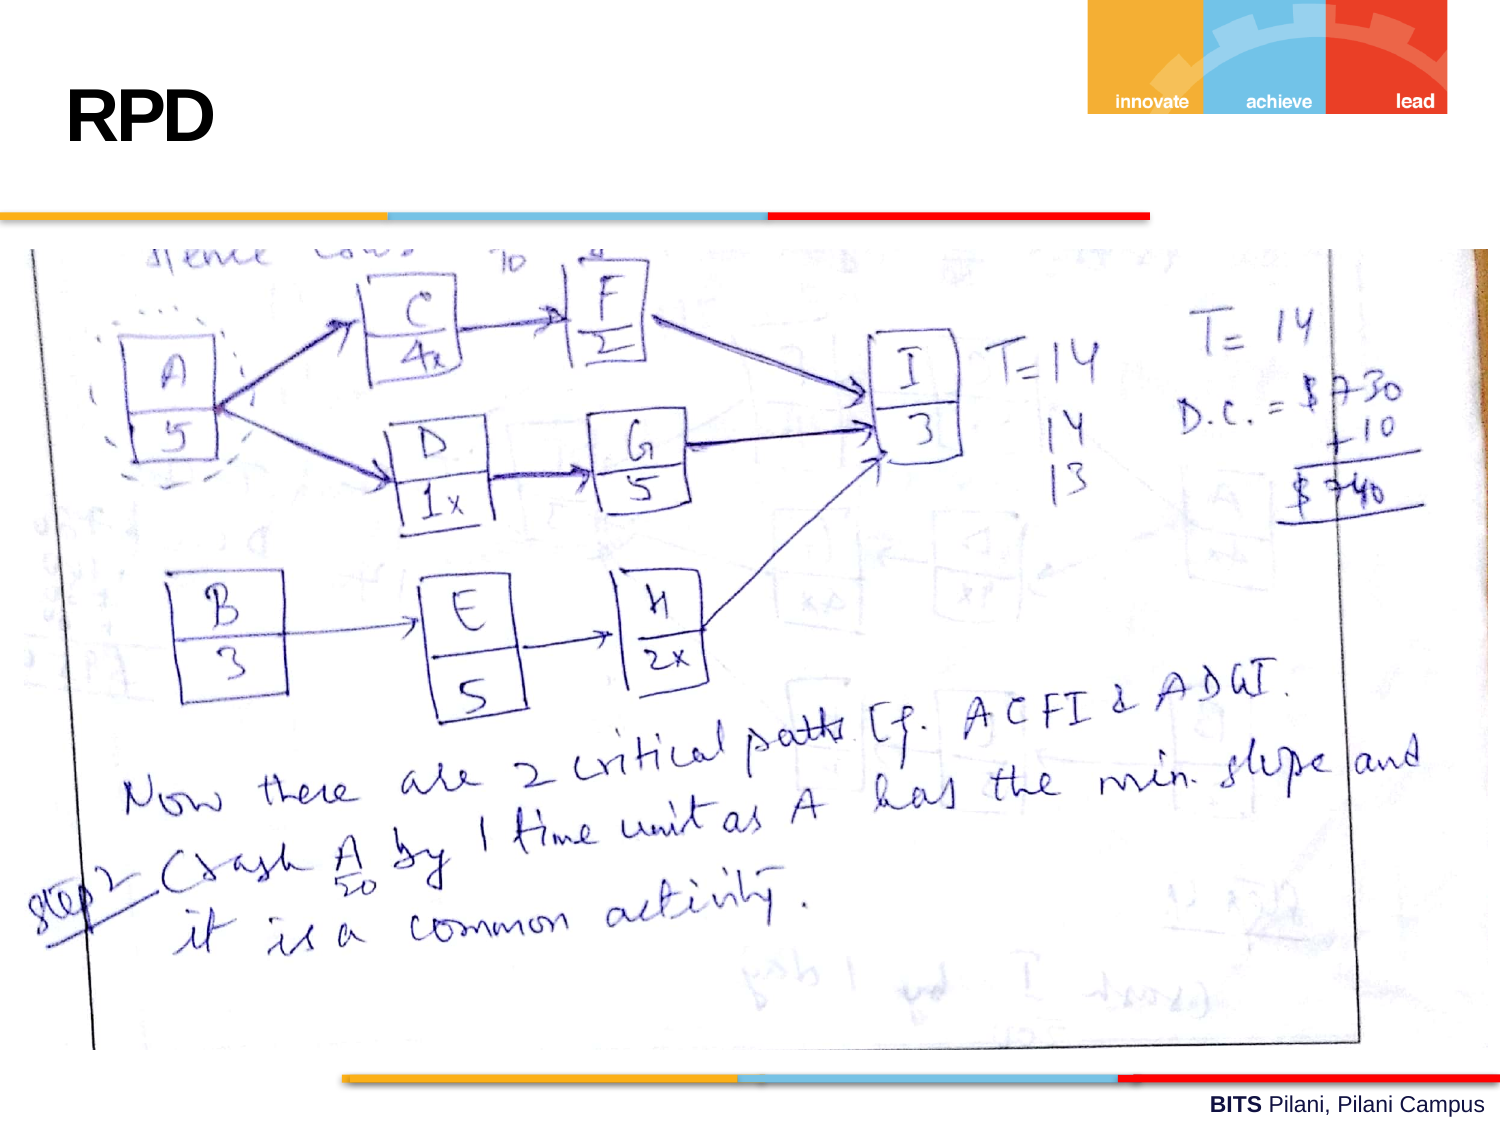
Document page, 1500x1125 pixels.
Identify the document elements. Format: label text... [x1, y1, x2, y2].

list RPD [50, 24, 1088, 213]
picture [1087, 0, 1448, 114]
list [24, 249, 1488, 1051]
